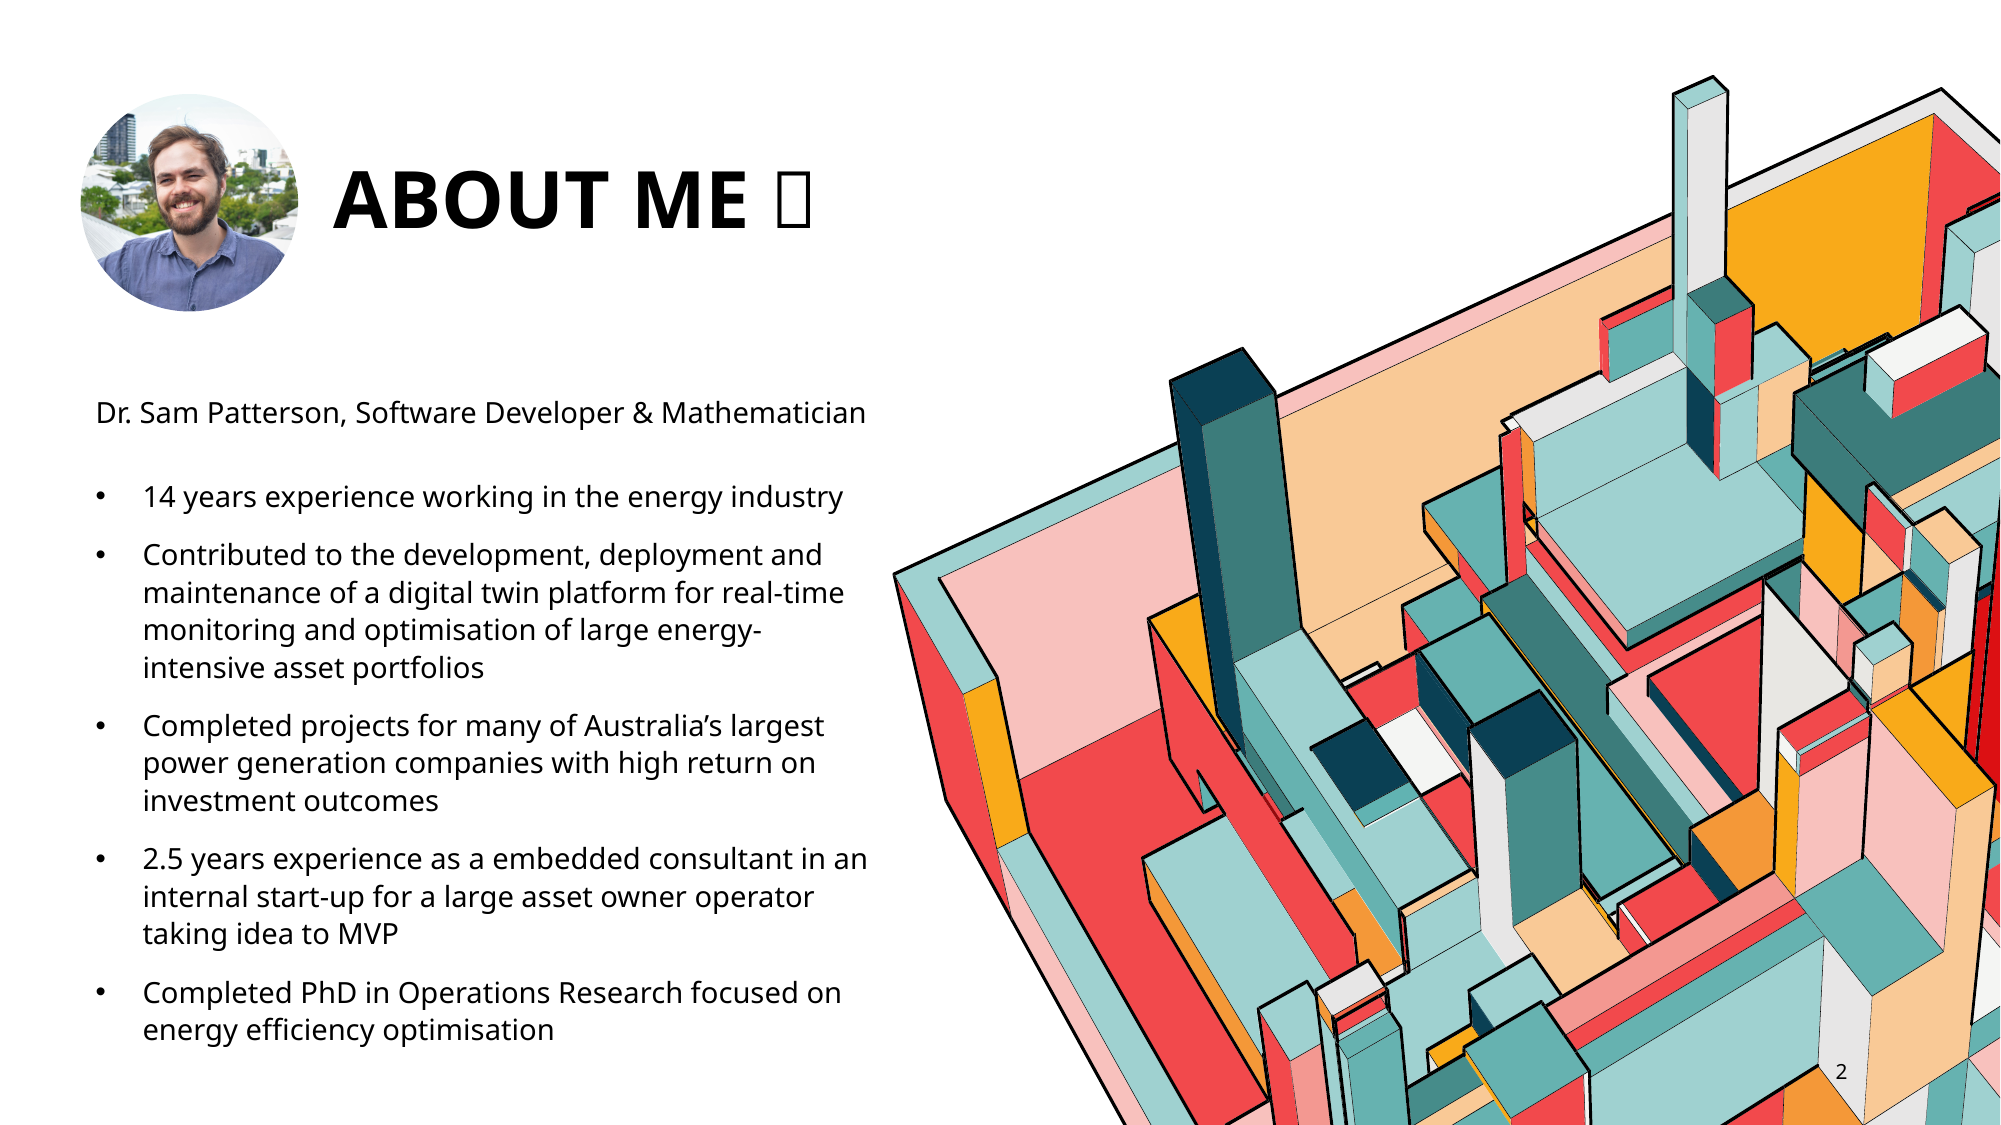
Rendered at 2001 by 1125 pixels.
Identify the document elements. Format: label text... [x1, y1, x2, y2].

list Dr. Sam Patterson, Software Developer & Mathematician [80, 372, 925, 487]
text_box 14 years experience working in the energy industry Contributed to the development, deployment and maintenance of a digital twin platform for real-time monitoring and optimisation of large energy-intensive asset portfolios Completed projects for many of Australia’s largest power generation companies with high return on investment outcomes 2.5 years experience as a embedded consultant in an internal start-up for a large asset owner operator taking idea to MVP Completed PhD in Operations Research focused on energy efficiency optimisation [80, 468, 893, 1103]
slide_number 2 [1412, 1042, 1863, 1103]
title About Me 👋 [299, 94, 893, 312]
picture [80, 93, 299, 312]
